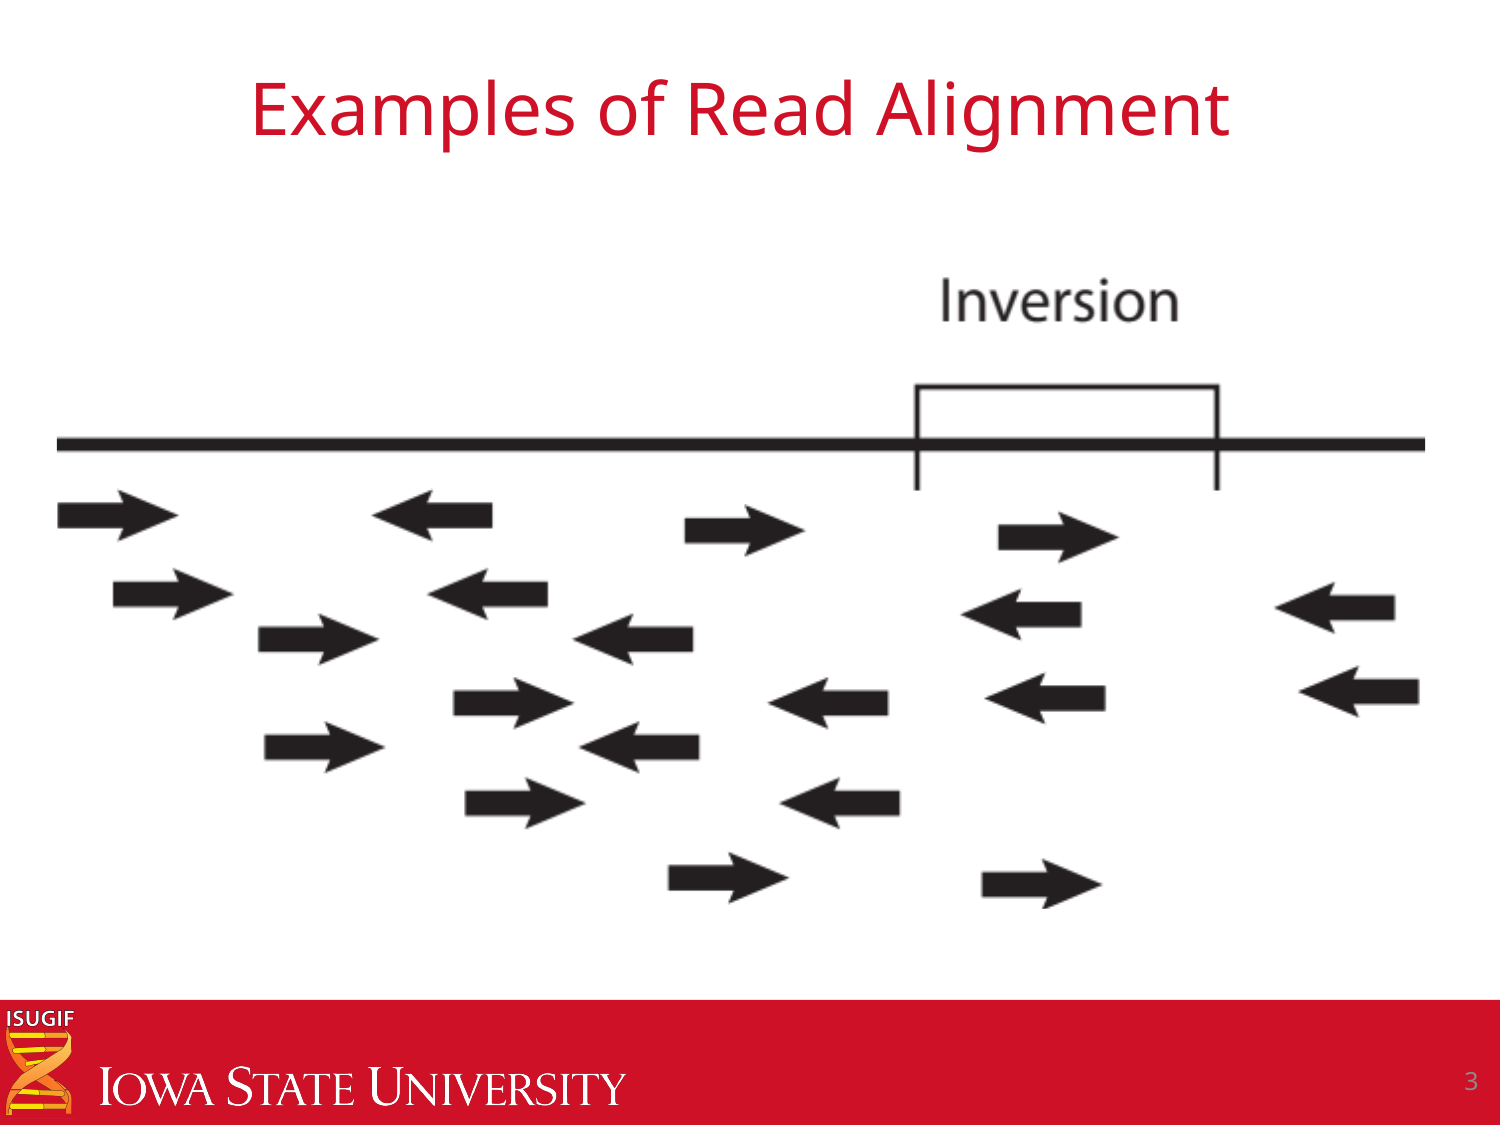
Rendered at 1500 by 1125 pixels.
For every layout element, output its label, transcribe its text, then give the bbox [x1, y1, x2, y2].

picture [56, 268, 1426, 910]
picture [0, 1006, 77, 1119]
title Examples of Read Alignment [0, 12, 1500, 201]
picture [99, 1066, 627, 1110]
